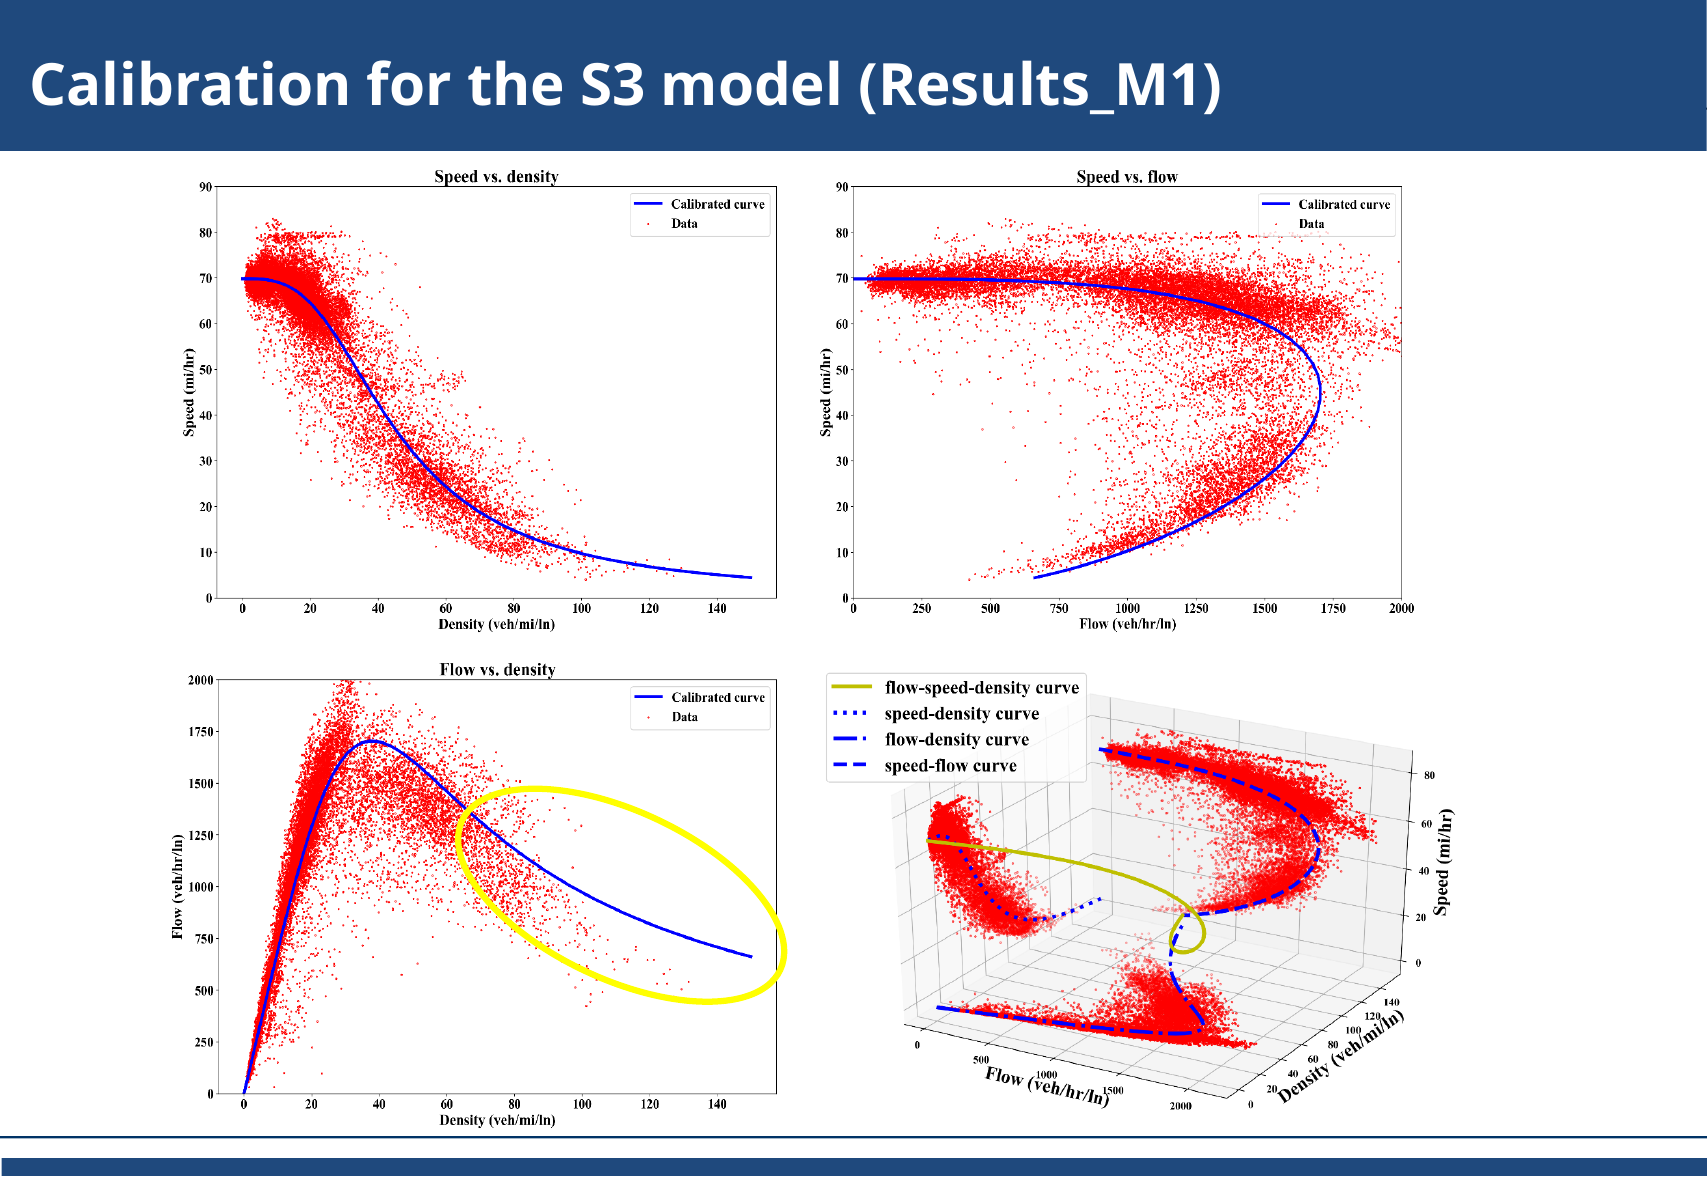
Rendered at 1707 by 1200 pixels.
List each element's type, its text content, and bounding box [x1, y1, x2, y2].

picture [178, 164, 782, 638]
picture [167, 657, 782, 1133]
text_box [782, 932, 786, 969]
text_box Calibration for the S3 model (Results_M1) [14, 39, 1707, 156]
picture [815, 164, 1419, 638]
picture [810, 657, 1484, 1133]
